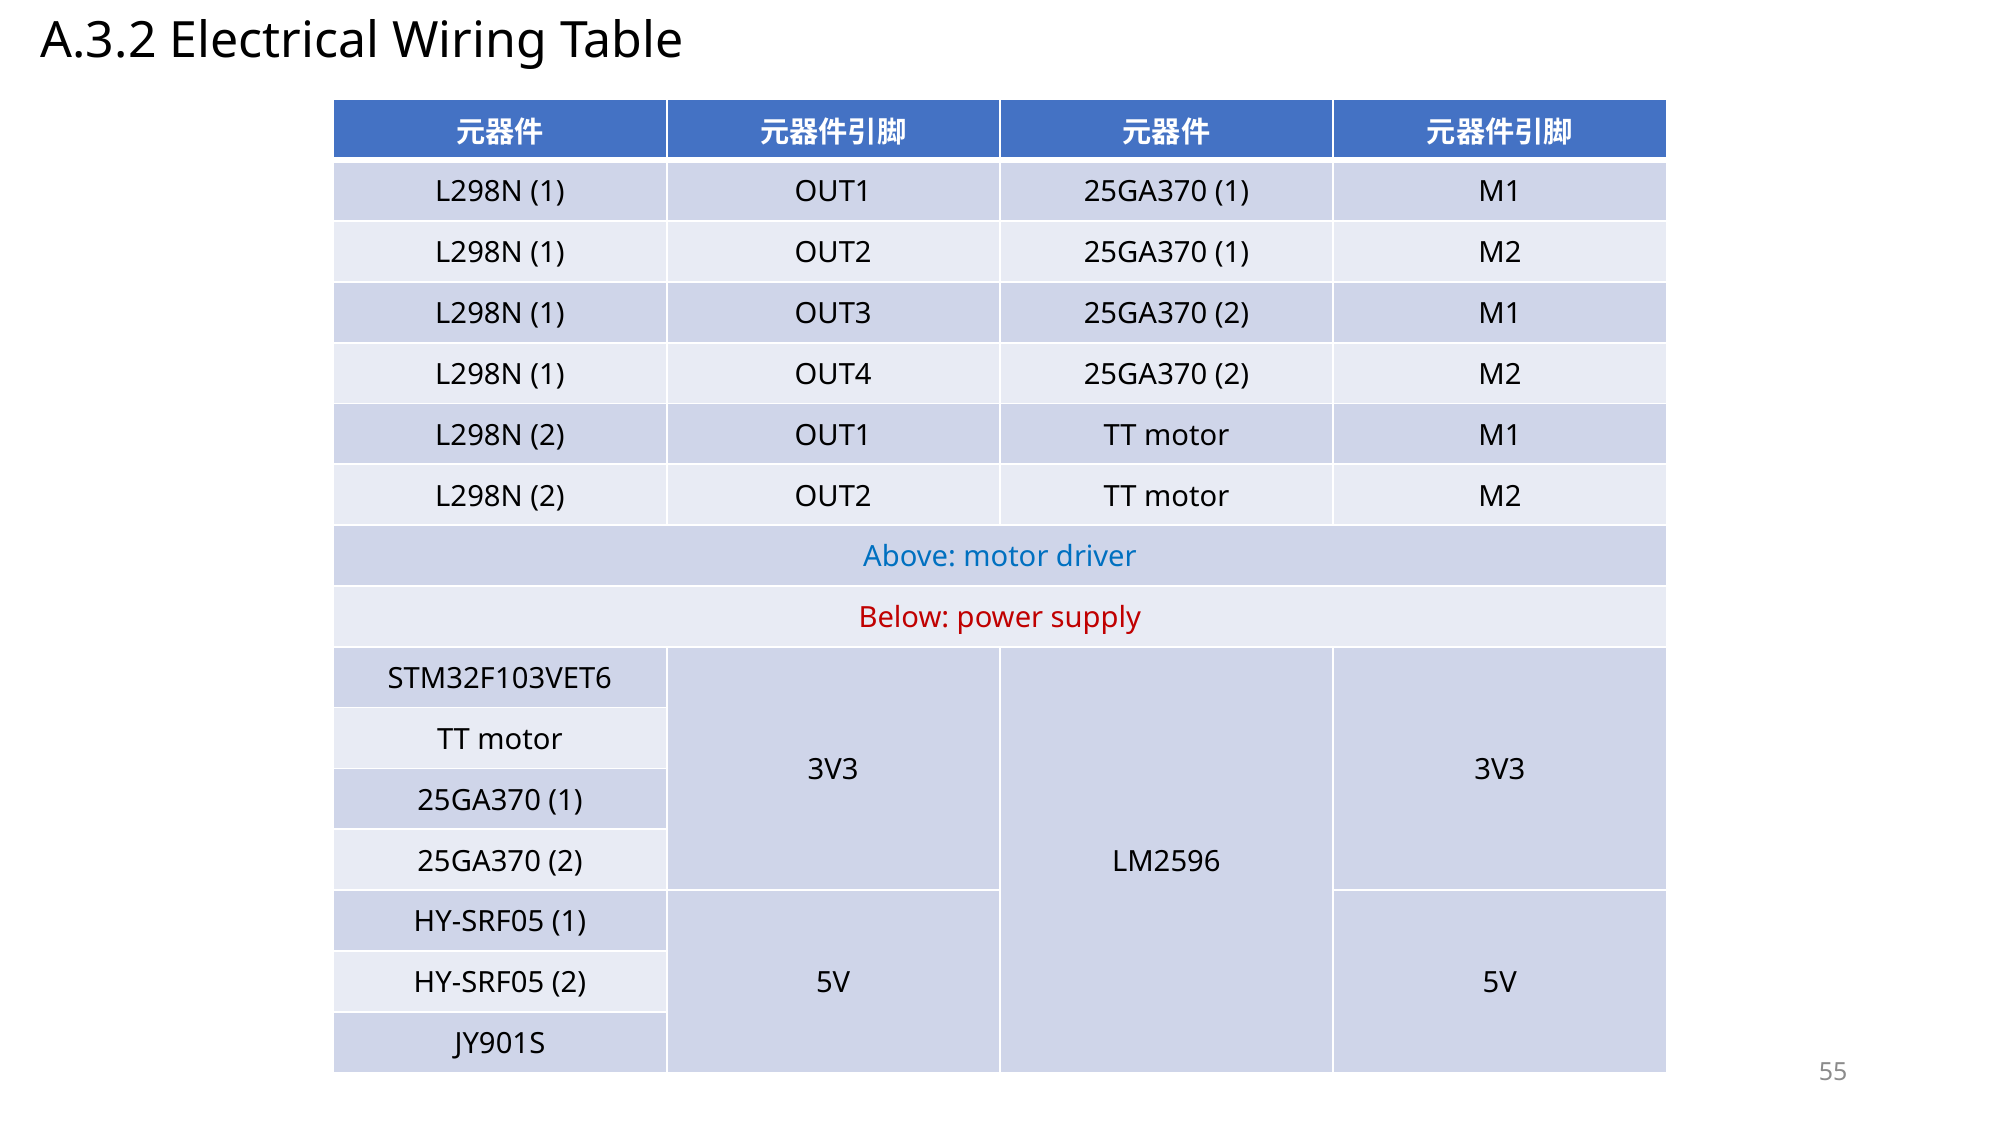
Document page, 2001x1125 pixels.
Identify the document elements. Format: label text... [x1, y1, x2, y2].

table_cell OUT2 [668, 222, 999, 281]
table_cell M2 [1334, 465, 1666, 524]
table_cell 25GA370 (1) [334, 769, 666, 828]
table_cell 3V3 [1334, 648, 1666, 889]
table_cell TT motor [1001, 404, 1332, 463]
table_cell 25GA370 (2) [1001, 283, 1332, 342]
table_cell OUT1 [668, 163, 999, 220]
table_cell OUT4 [668, 344, 999, 403]
table_cell L298N (1) [334, 344, 666, 403]
table_cell M1 [1334, 163, 1666, 220]
table_cell OUT2 [668, 465, 999, 524]
table_cell LM2596 [1001, 648, 1332, 1072]
table_cell M1 [1334, 404, 1666, 463]
table_cell 25GA370 (1) [1001, 163, 1332, 220]
table_cell OUT1 [668, 404, 999, 463]
table_cell HY-SRF05 (1) [334, 891, 666, 950]
table_cell 5V [668, 891, 999, 1072]
table_cell 25GA370 (2) [334, 830, 666, 889]
table_cell 25GA370 (1) [1001, 222, 1332, 281]
table_cell OUT3 [668, 283, 999, 342]
table_header 元器件引脚 [668, 100, 999, 157]
table_cell Above: motor driver [334, 526, 1666, 585]
table_cell L298N (1) [334, 222, 666, 281]
table_cell Below: power supply [334, 587, 1666, 646]
table_cell STM32F103VET6 [334, 648, 666, 707]
table_cell TT motor [334, 708, 666, 768]
table_cell L298N (1) [334, 163, 666, 220]
text_box A.3.2 Electrical Wiring Table [0, 0, 1244, 75]
table_header 元器件 [334, 100, 666, 157]
table_cell JY901S [334, 1013, 666, 1072]
table_cell L298N (1) [334, 283, 666, 342]
slide_number 55 [1412, 1042, 1863, 1103]
table_cell L298N (2) [334, 465, 666, 524]
table_header 元器件引脚 [1334, 100, 1666, 157]
table_cell M1 [1334, 283, 1666, 342]
table_cell 3V3 [668, 648, 999, 889]
table_header 元器件 [1001, 100, 1332, 157]
table_cell L298N (2) [334, 404, 666, 463]
table_cell M2 [1334, 222, 1666, 281]
table_cell TT motor [1001, 465, 1332, 524]
table_cell 25GA370 (2) [1001, 344, 1332, 403]
table_cell M2 [1334, 344, 1666, 403]
table_cell HY-SRF05 (2) [334, 952, 666, 1011]
table_cell 5V [1334, 891, 1666, 1072]
